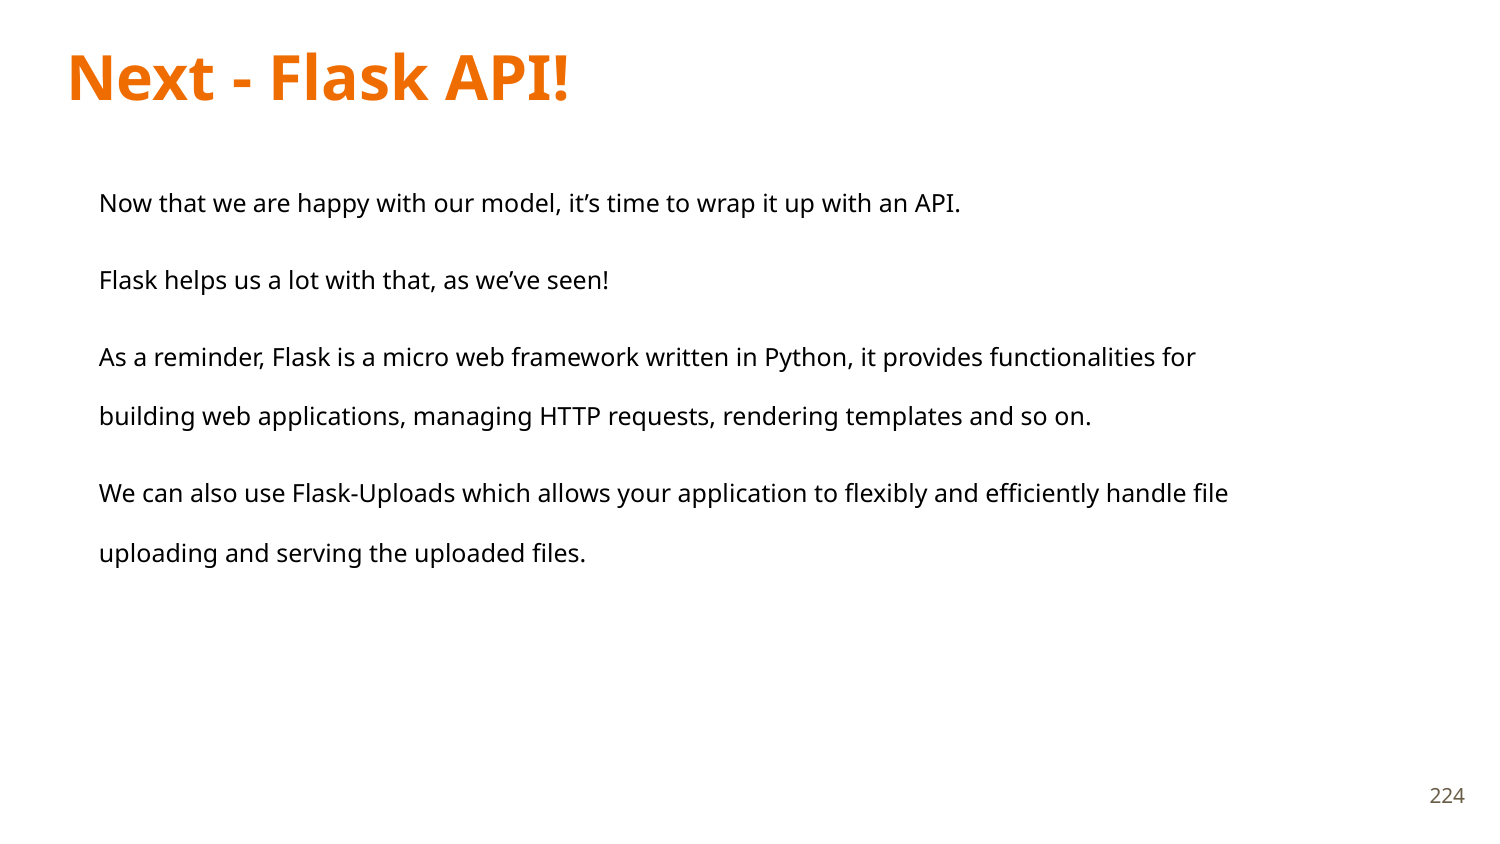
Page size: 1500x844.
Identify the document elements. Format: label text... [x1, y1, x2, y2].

text_box Now that we are happy with our model, it’s time to wrap it up with an API. Flask helps us a lot with that, as we’ve seen! As a reminder, Flask is a micro web framework written in Python, it provides functionalities for building web applications, managing HTTP requests, rendering templates and so on. We can also use Flask-Uploads which allows your application to flexibly and efficiently handle file uploading and serving the uploaded files. [83, 143, 1287, 812]
slide_number 224 [1389, 764, 1480, 830]
title Next - Flask API! [51, 23, 1425, 134]
